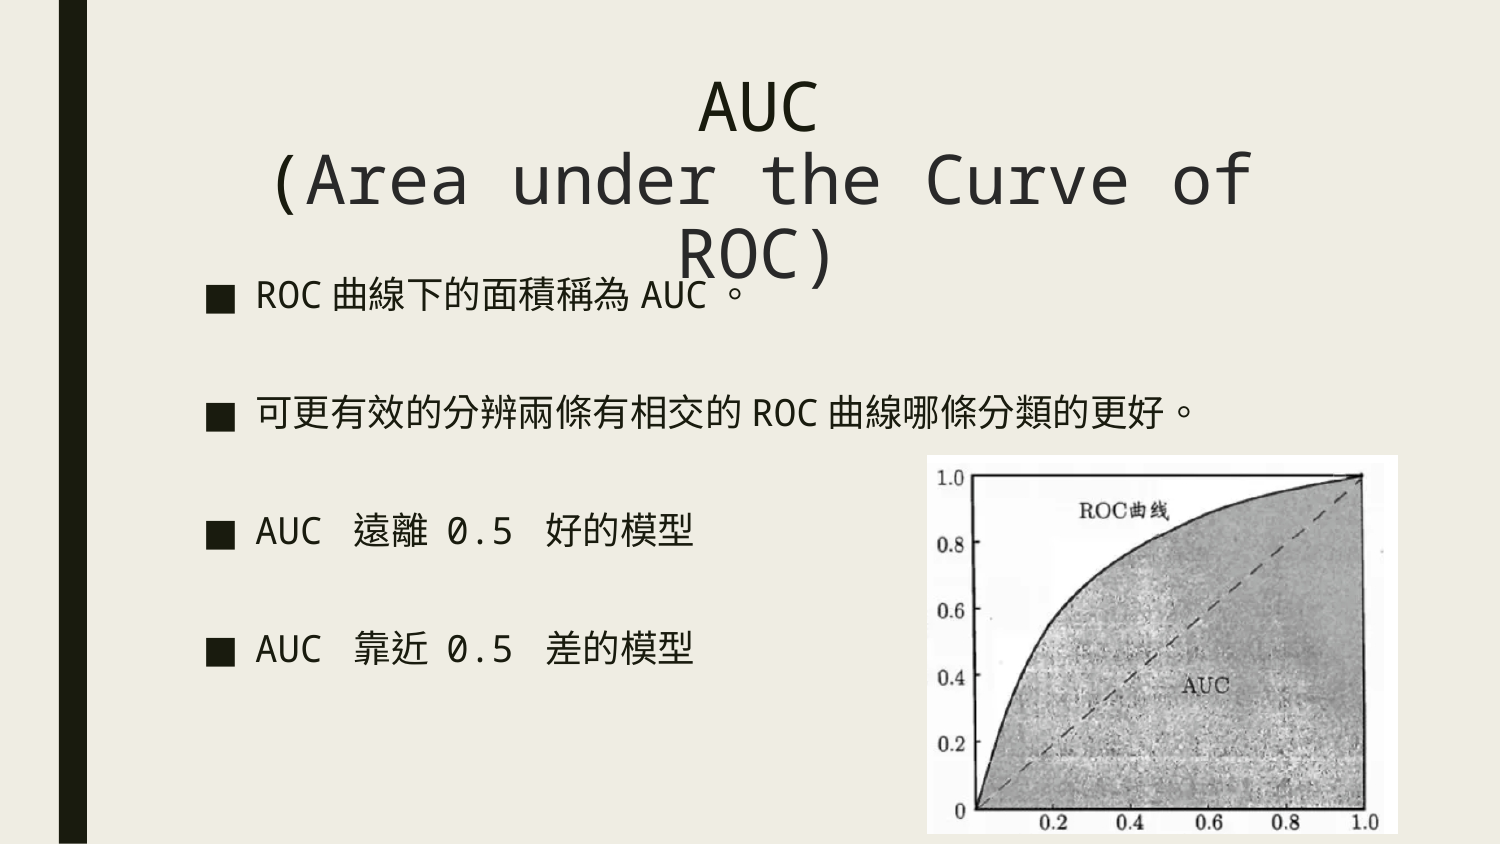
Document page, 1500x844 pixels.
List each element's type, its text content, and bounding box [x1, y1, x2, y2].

list ROC曲線下的面積稱為AUC。 可更有效的分辨兩條有相交的ROC曲線哪條分類的更好。 AUC 遠離 0.5 好的模型 AUC 靠近 0.5 差的模型 [168, 269, 1351, 711]
picture [926, 455, 1398, 835]
title AUC (Area under the Curve of ROC) [168, 67, 1351, 251]
